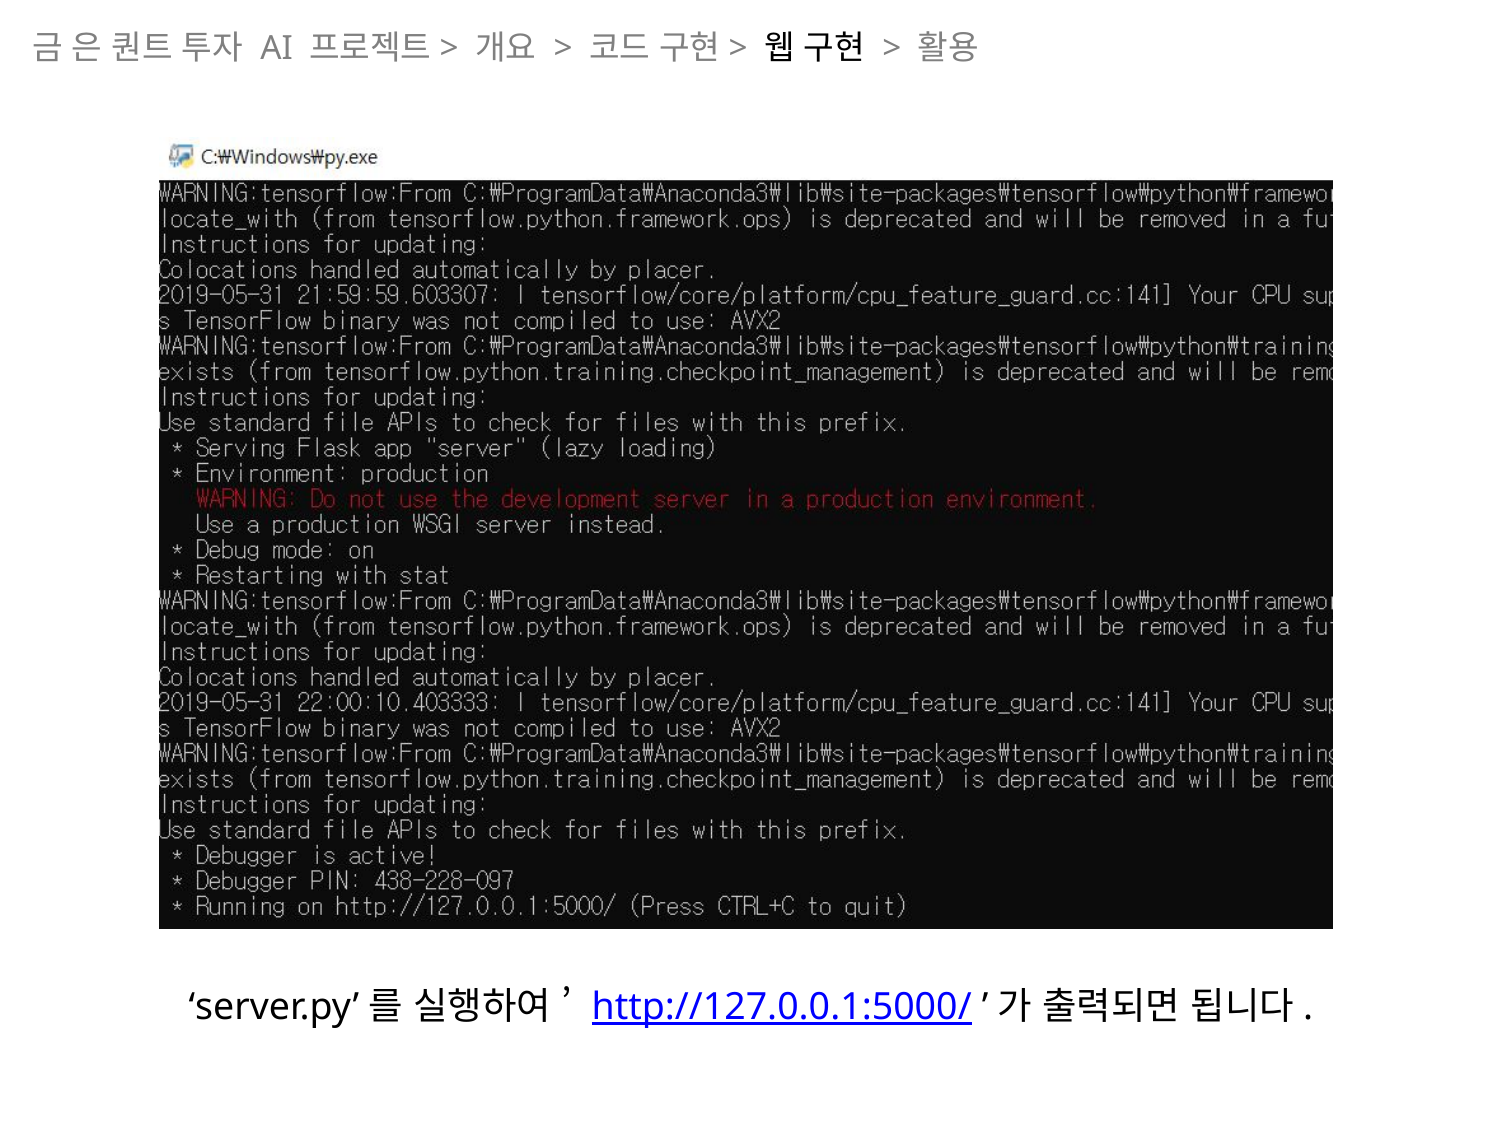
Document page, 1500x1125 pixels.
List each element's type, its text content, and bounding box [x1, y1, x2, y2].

text_box 금 은 퀀트 투자 AI 프로젝트> 개요 > 코드 구현> 웹 구현 > 활용 [17, 19, 1291, 74]
text_box ‘server.py’를 실행하여 ’ http://127.0.0.1:5000/ ’가 출력되면 됩니다. [174, 974, 1329, 1041]
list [159, 137, 1333, 929]
